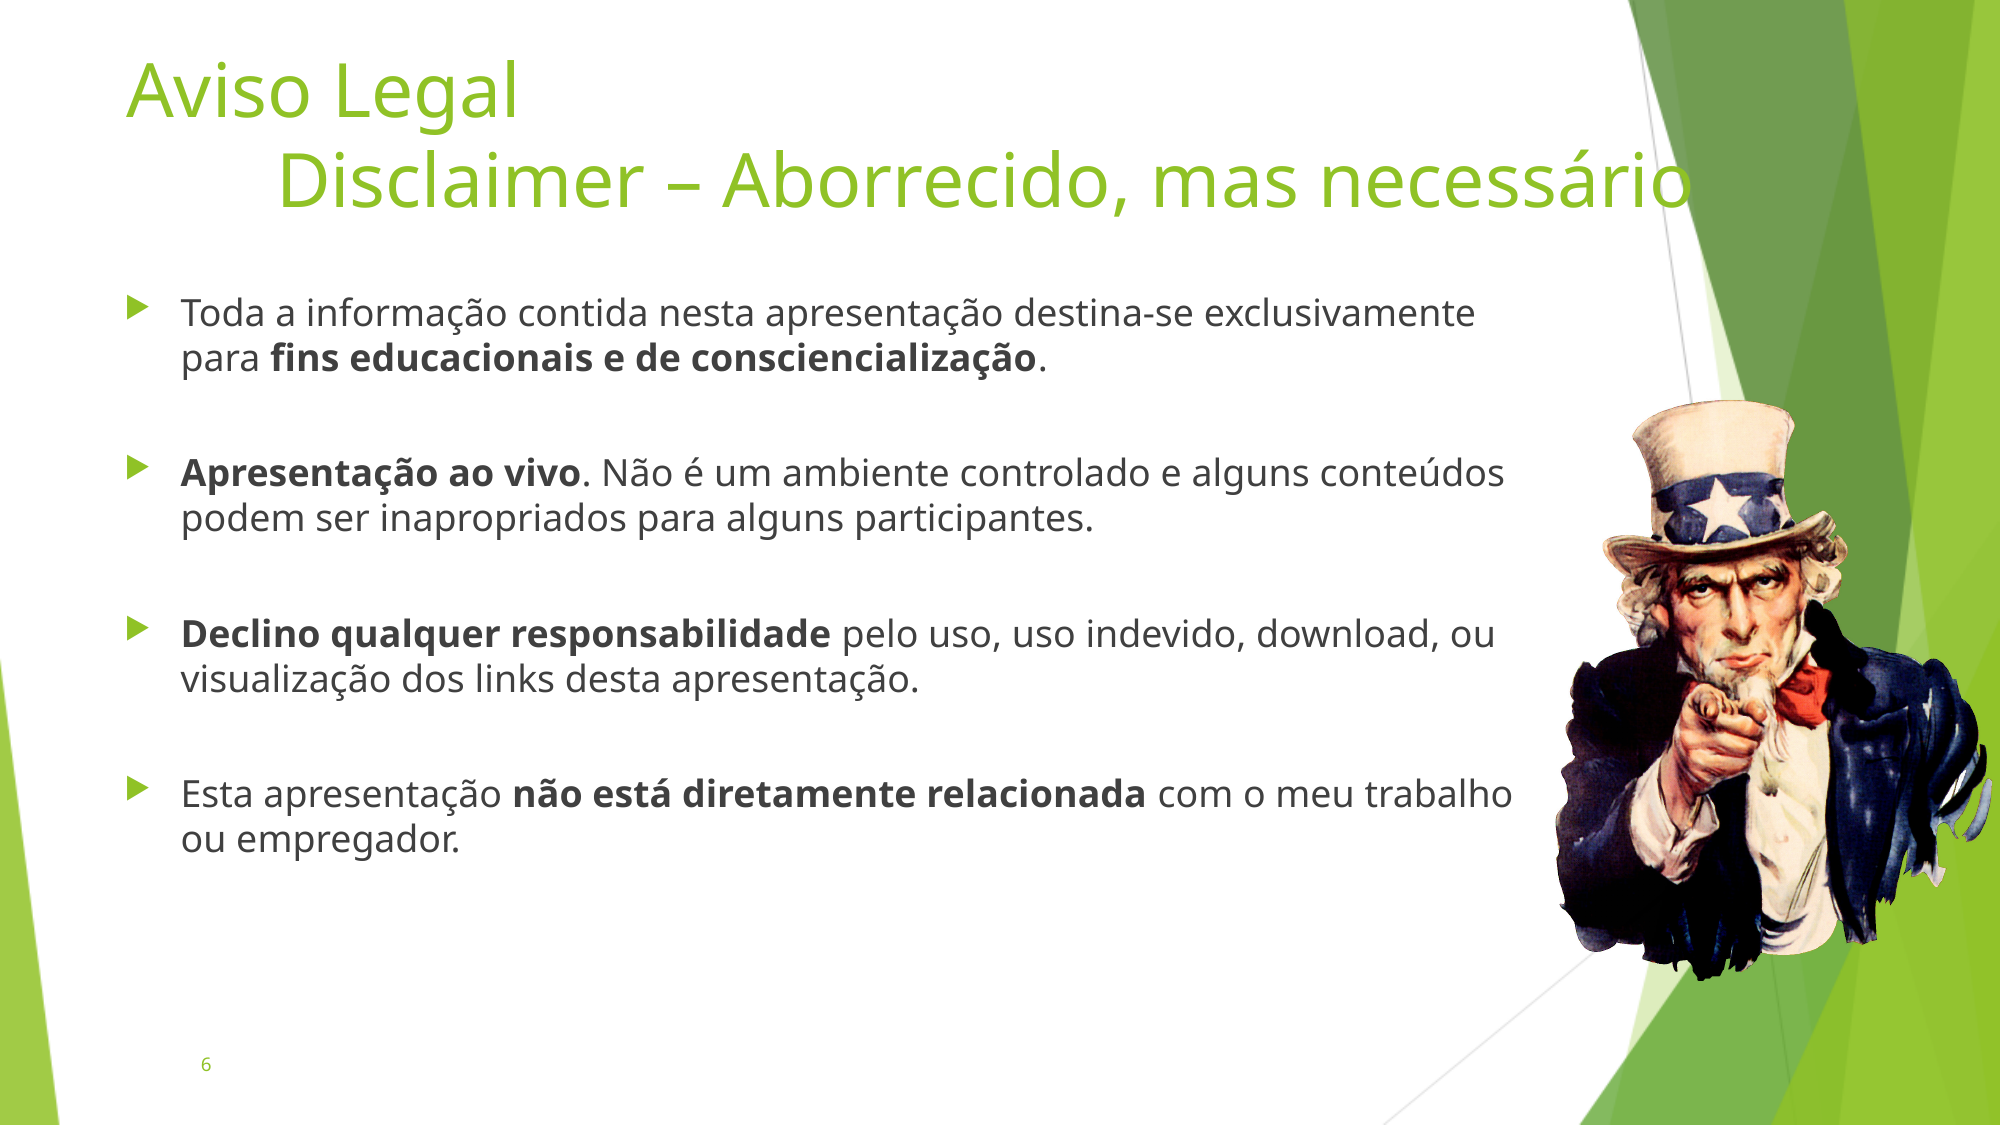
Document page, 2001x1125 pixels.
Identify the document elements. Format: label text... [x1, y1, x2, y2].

text_box 6 [114, 1035, 227, 1095]
picture [1351, 0, 2000, 1125]
list Toda a informação contida nesta apresentação destina-se exclusivamente para fins educacionais e de consciencialização. Apresentação ao vivo. Não é um ambiente controlado e alguns conteúdos podem ser inapropriados para alguns participantes. Declino qualquer responsabilidade pelo uso, uso indevido, download, ou visualização dos links desta apresentação. Esta apresentação não está diretamente relacionada com o meu trabalho ou empregador. [109, 281, 1549, 992]
title Aviso Legal Disclaimer – Aborrecido, mas necessário [111, 34, 1779, 252]
picture [0, 0, 110, 1125]
